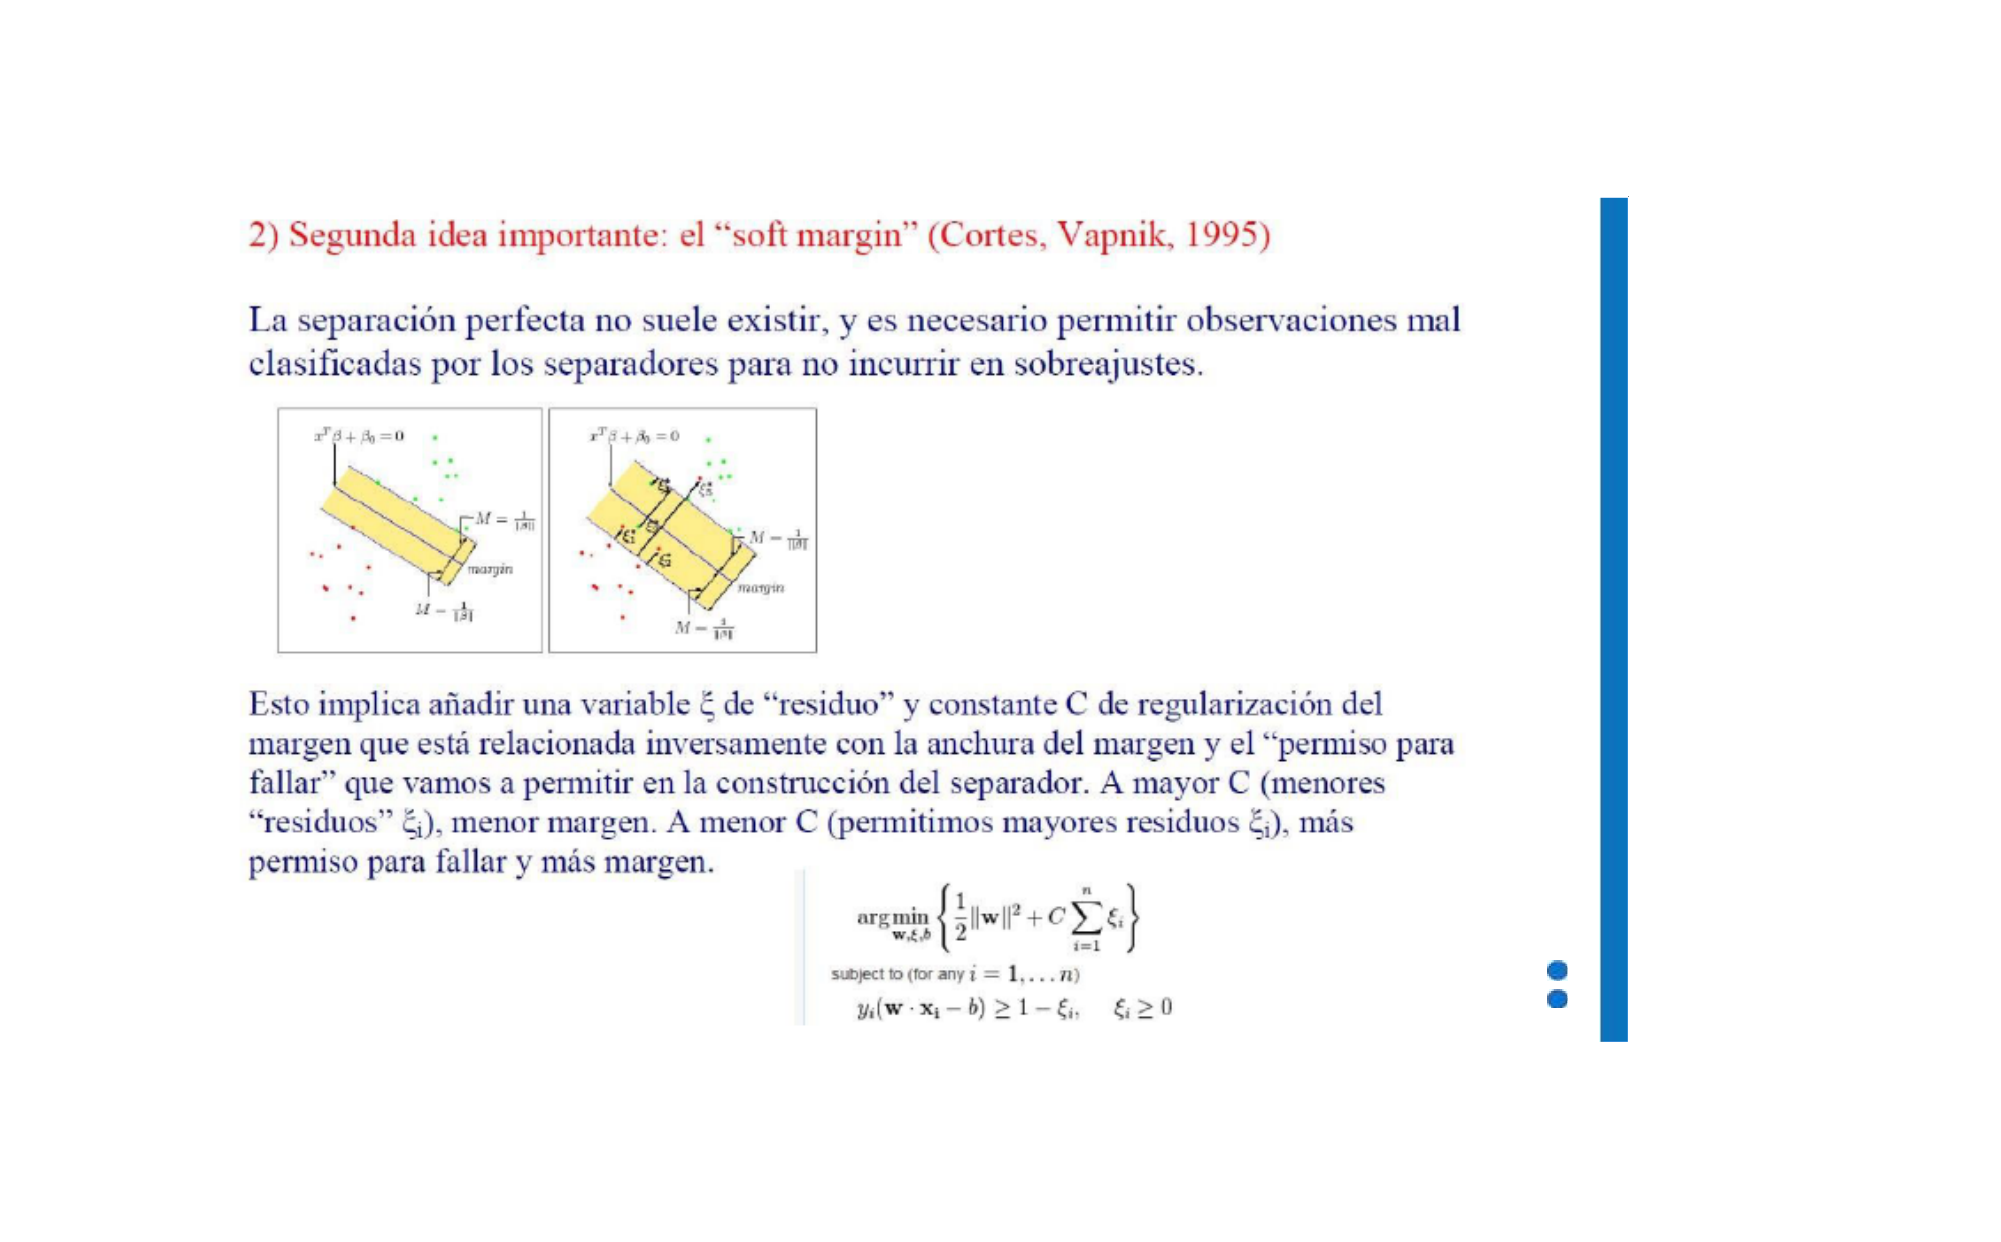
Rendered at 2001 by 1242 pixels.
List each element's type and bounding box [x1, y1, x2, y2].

picture [1547, 959, 1568, 981]
picture [199, 167, 1476, 1082]
picture [1547, 988, 1568, 1008]
picture [1598, 196, 1629, 1042]
